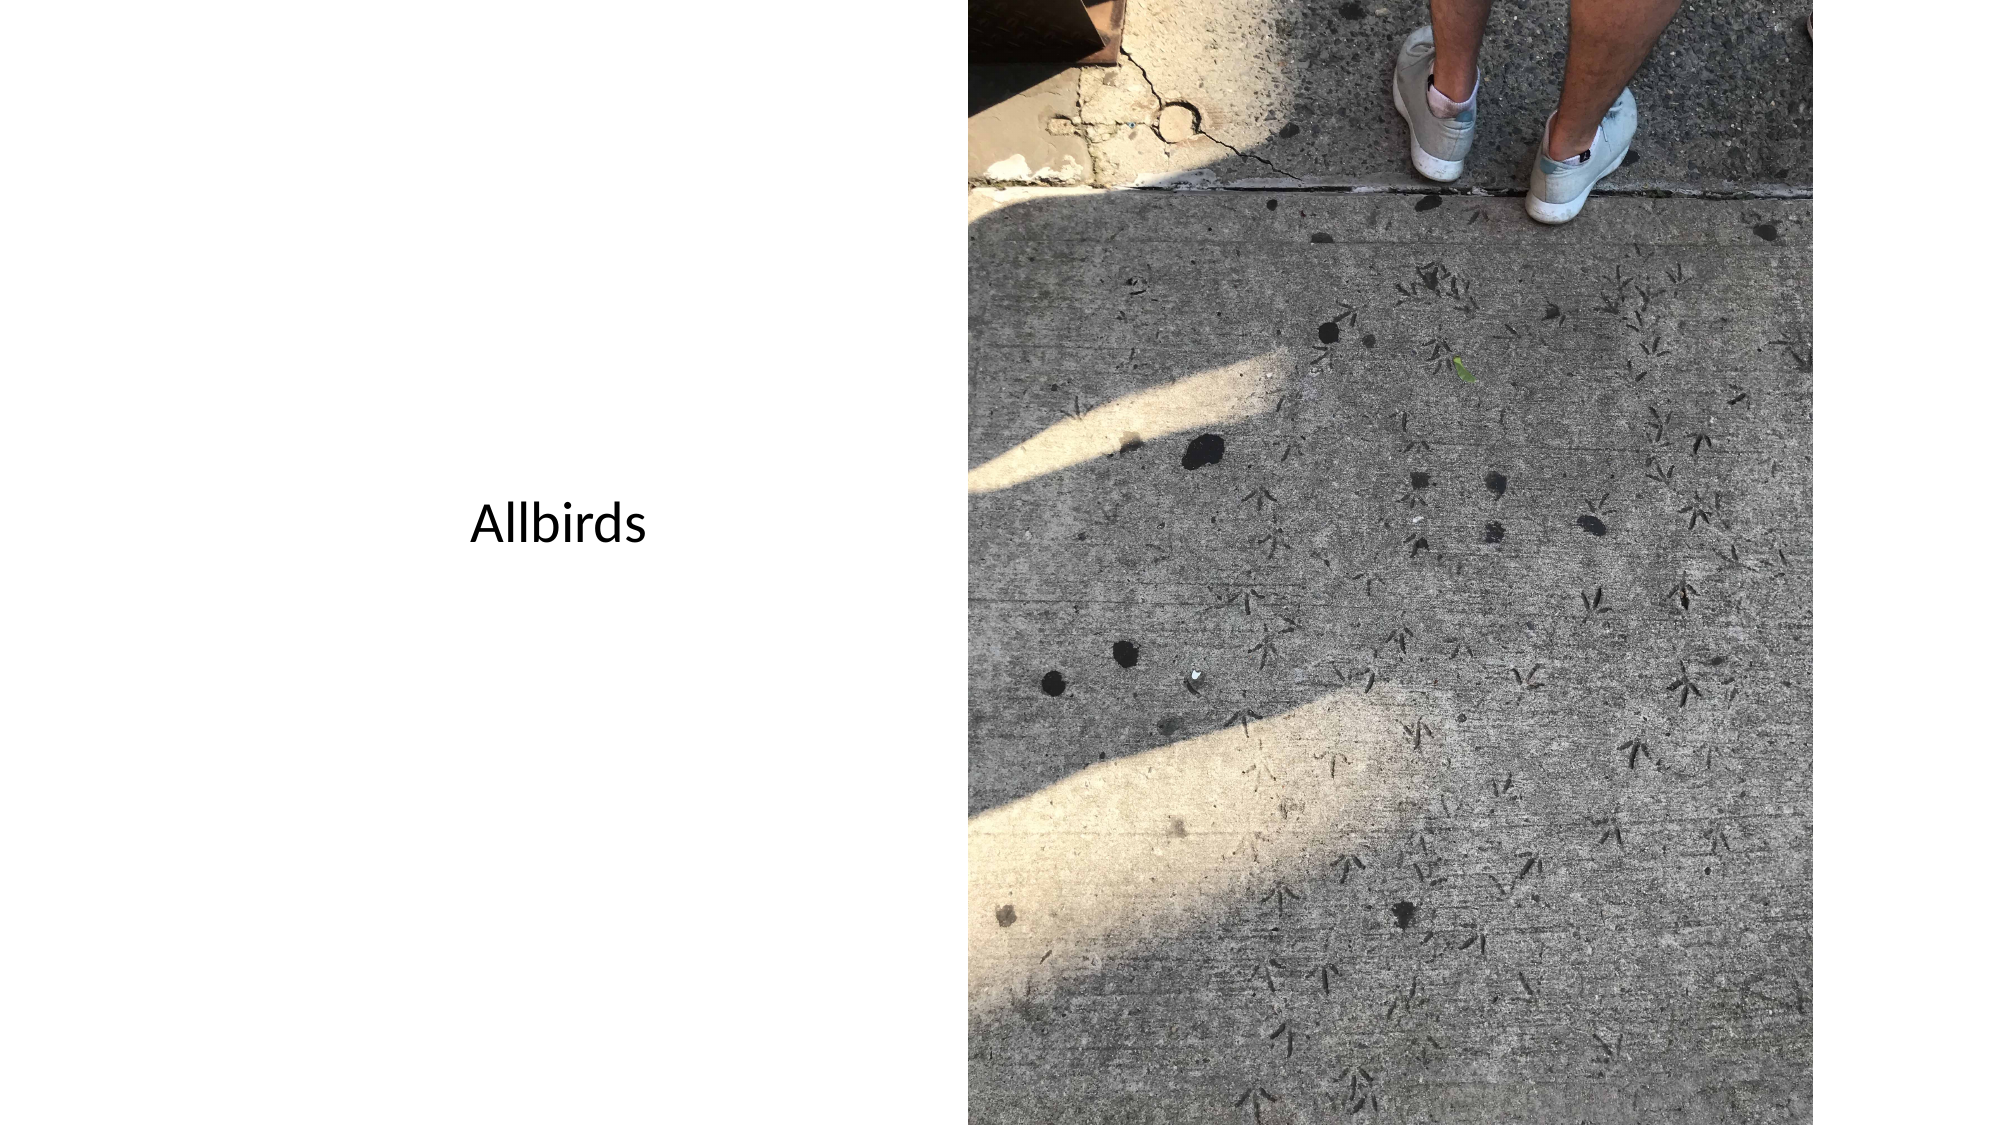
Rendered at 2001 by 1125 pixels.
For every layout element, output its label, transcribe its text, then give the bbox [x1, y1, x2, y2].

text_box Allbirds [455, 476, 663, 562]
picture [968, 0, 1813, 1125]
